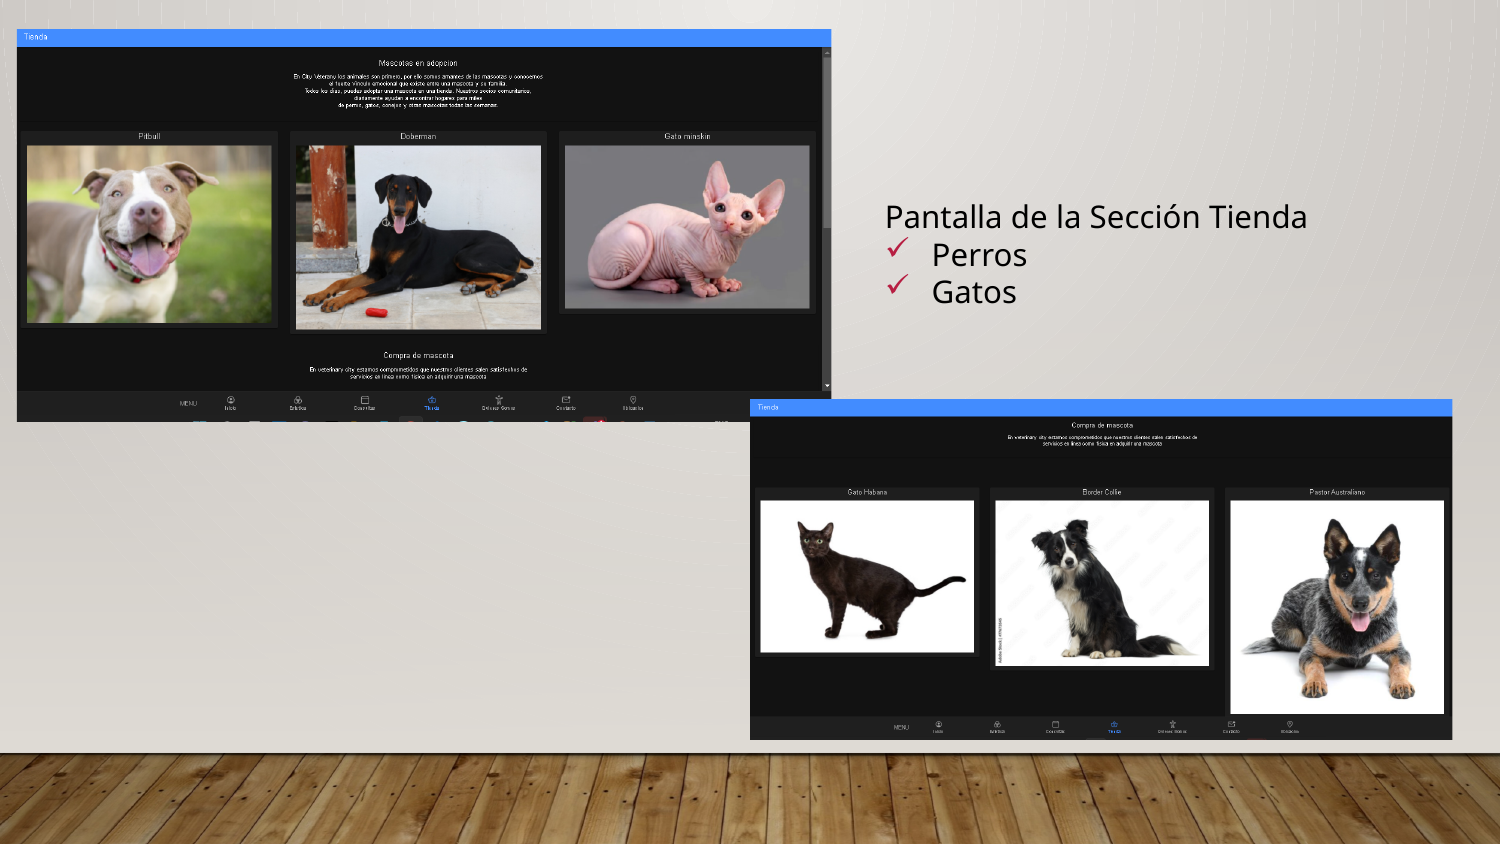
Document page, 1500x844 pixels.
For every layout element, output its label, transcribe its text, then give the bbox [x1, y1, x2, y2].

picture [0, 753, 1500, 844]
subtitle Pantalla de la Sección Tienda Perros Gatos [869, 194, 1500, 313]
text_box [16, 29, 832, 423]
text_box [749, 398, 1453, 740]
